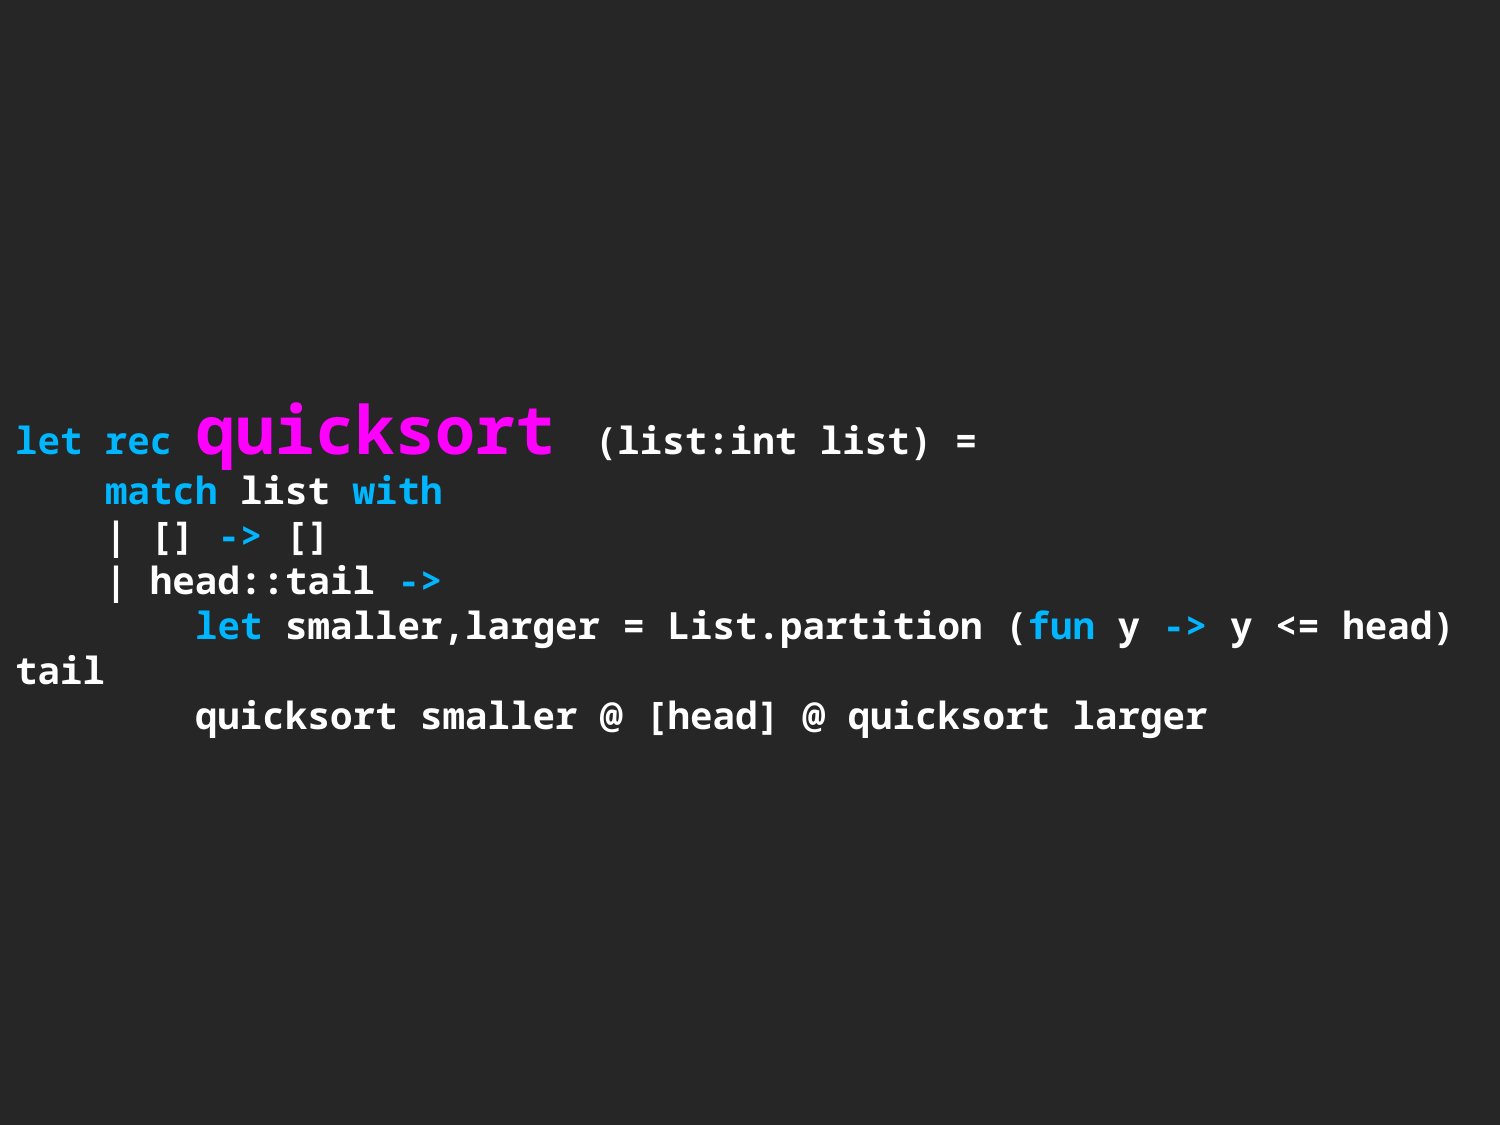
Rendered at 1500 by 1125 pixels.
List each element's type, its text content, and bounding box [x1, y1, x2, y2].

title let rec quicksort (list:int list) = match list with | [] -> [] | head::tail -> let smaller,larger = List.partition (fun y -> y <= head) tail quicksort smaller @ [head] @ quicksort larger [0, 0, 1500, 1125]
